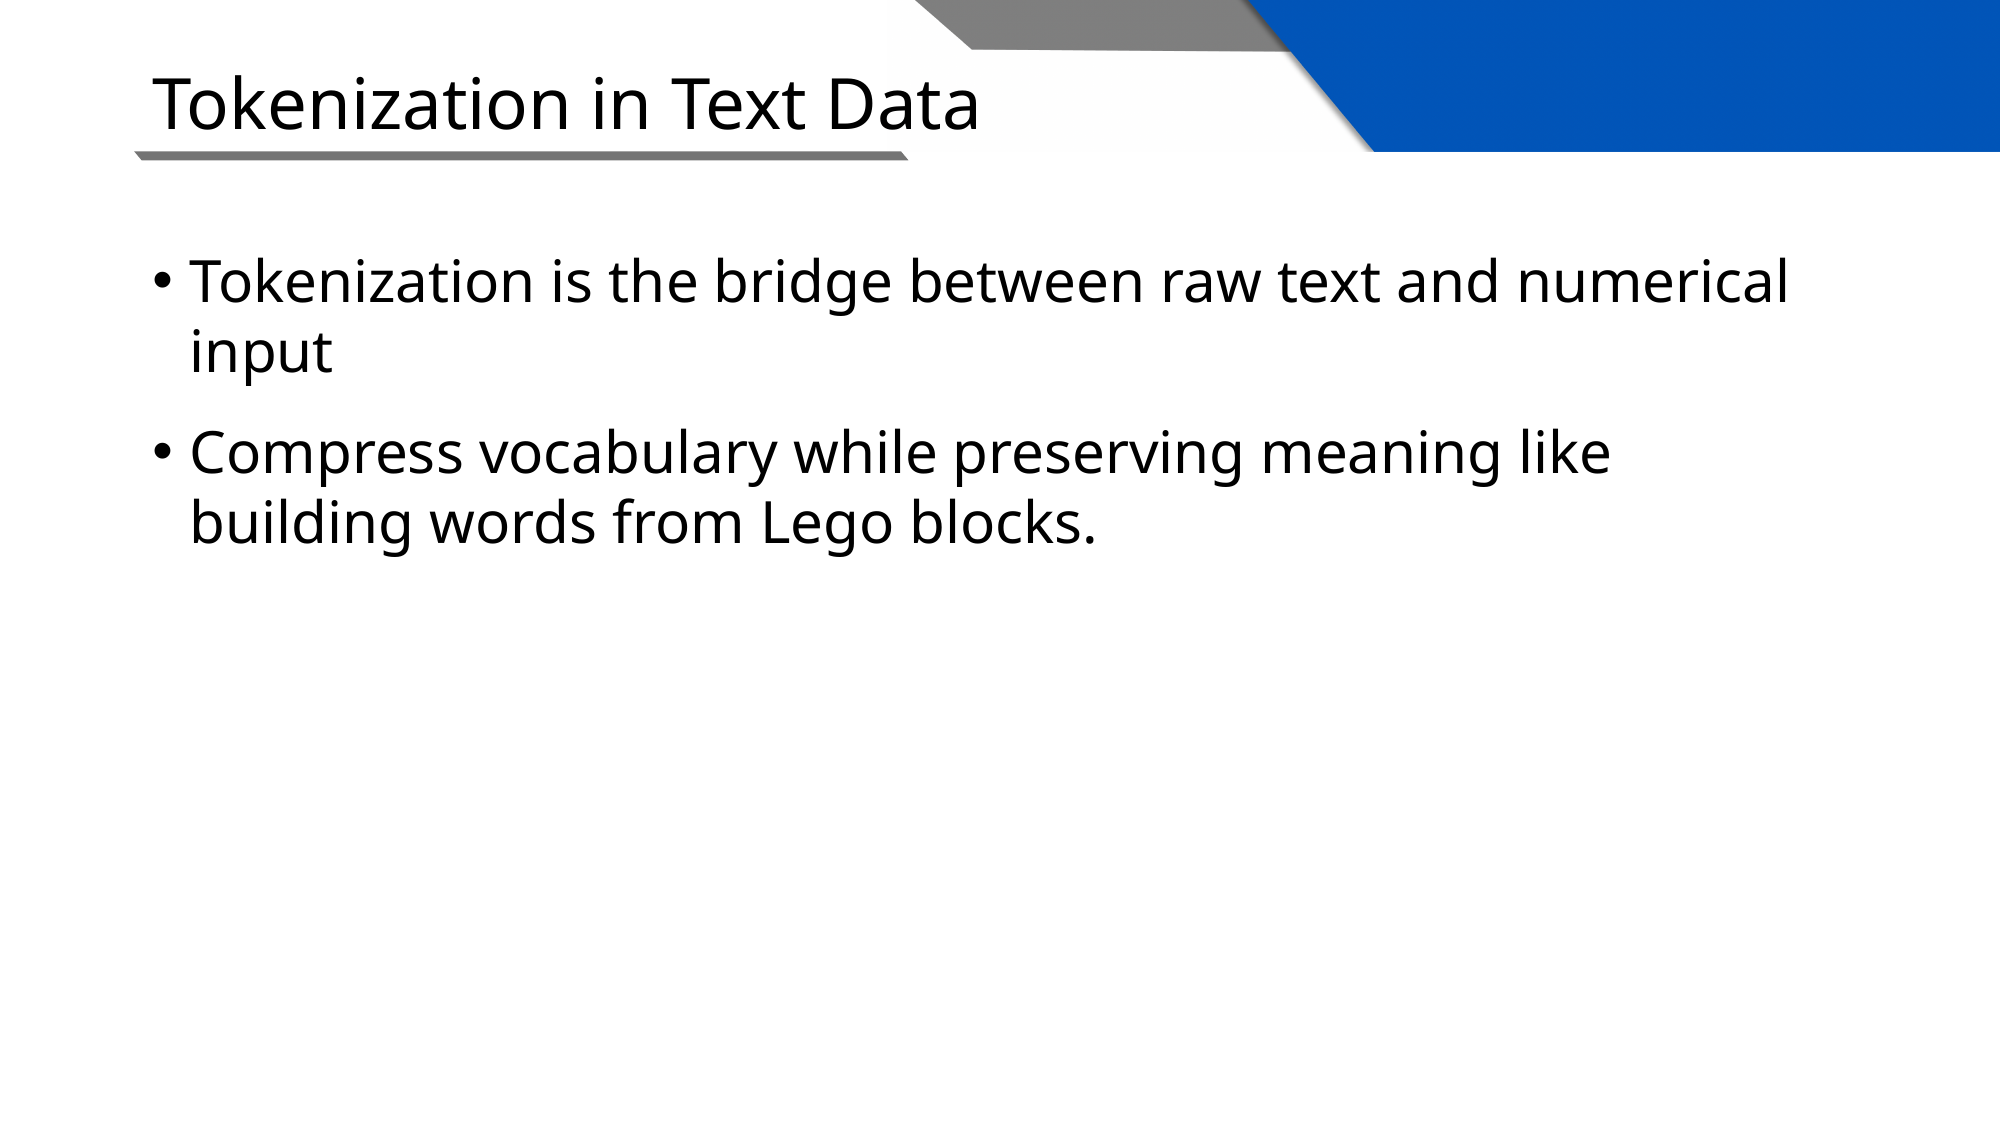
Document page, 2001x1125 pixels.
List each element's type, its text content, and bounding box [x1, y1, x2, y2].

title Tokenization in Text Data [137, 59, 1863, 153]
list Tokenization is the bridge between raw text and numerical input Compress vocabulary while preserving meaning like building words from Lego blocks. [137, 236, 1863, 1043]
picture [887, 0, 2000, 152]
